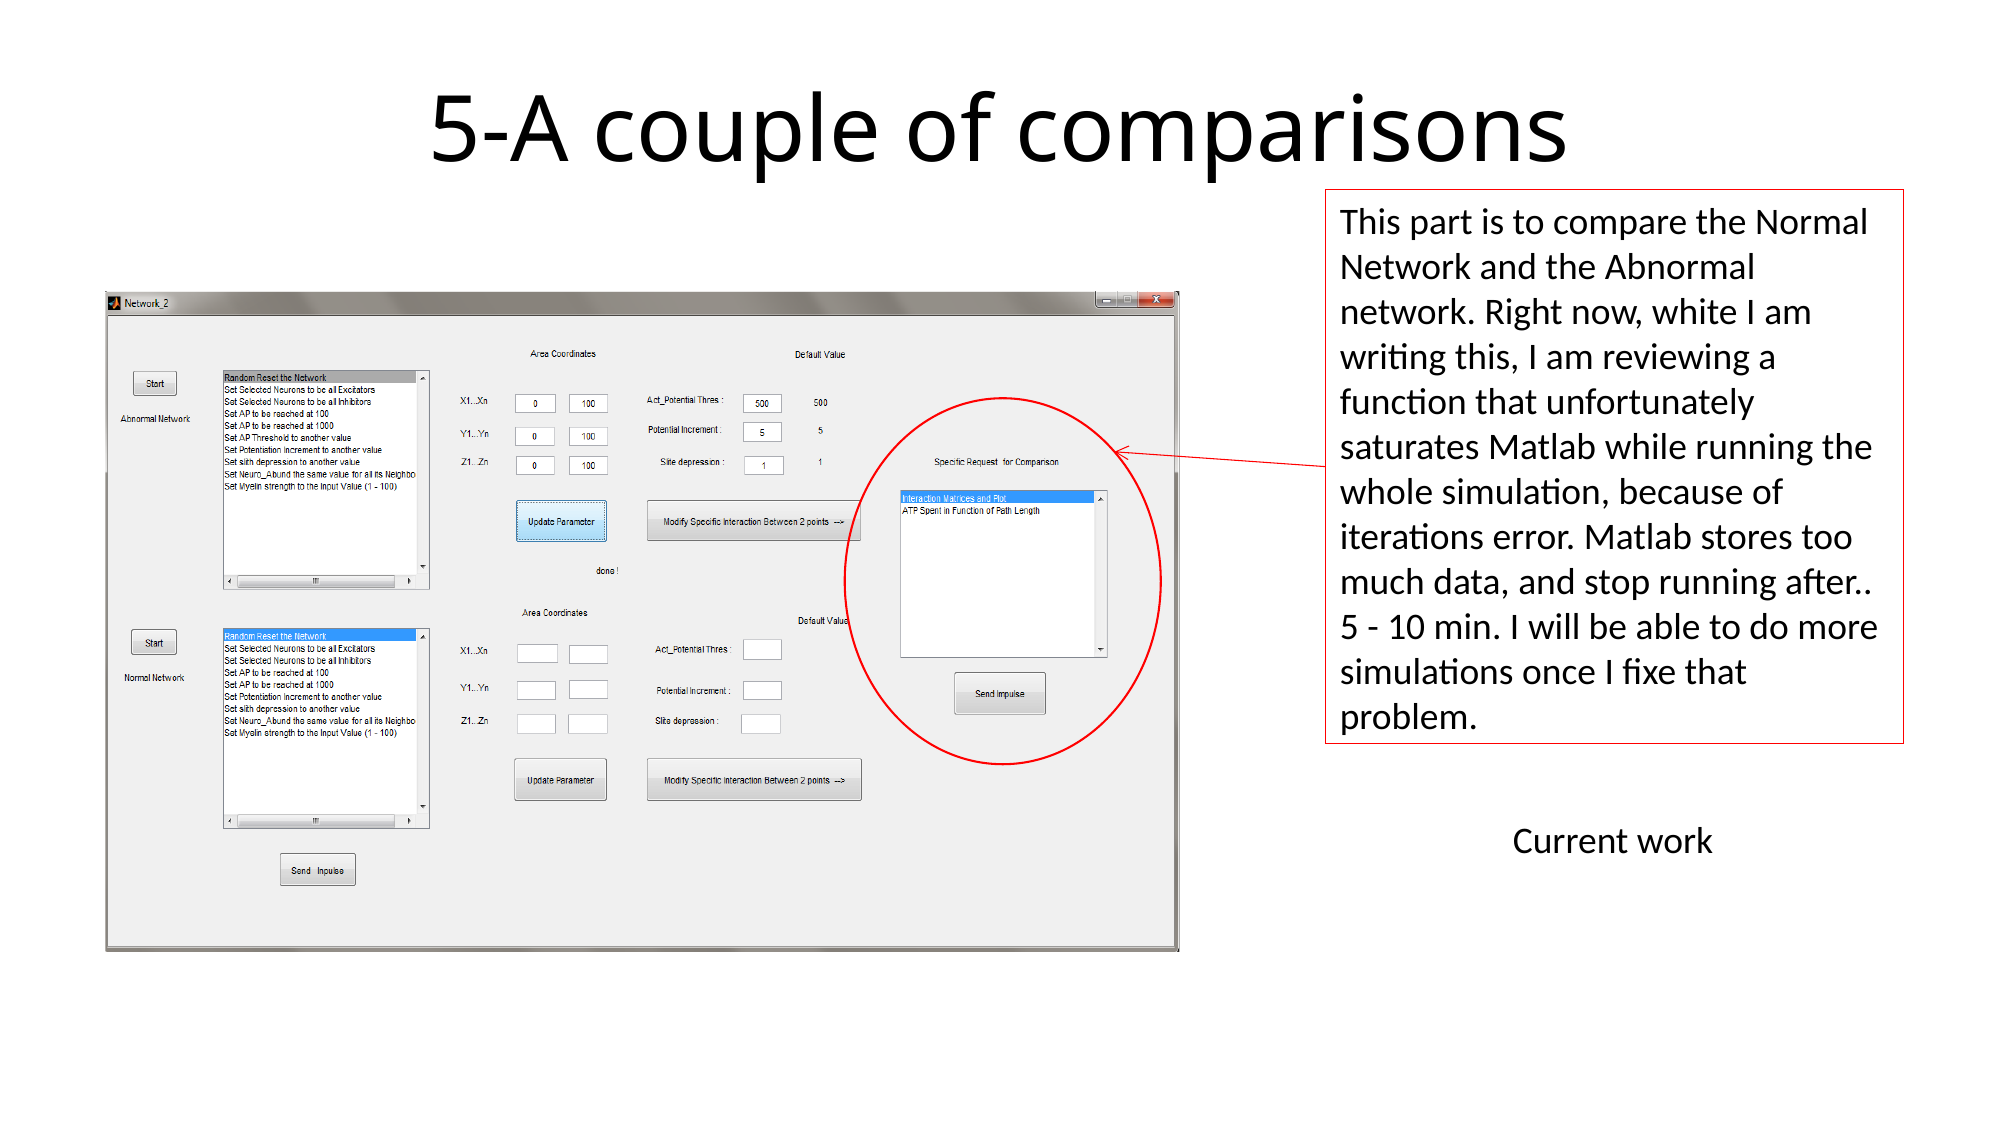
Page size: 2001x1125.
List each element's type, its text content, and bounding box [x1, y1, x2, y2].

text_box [1114, 451, 1325, 470]
text_box This part is to compare the Normal Network and the Abnormal network. Right now, white I am writing this, I am reviewing a function that unfortunately saturates Matlab while running the whole simulation, because of iterations error. Matlab stores too much data, and stop running after.. 5 - 10 min. I will be able to do more simulations once I fixe that problem. [1325, 189, 1904, 744]
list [105, 290, 1180, 952]
title 5-A couple of comparisons [137, 59, 1863, 204]
text_box Current work [1498, 808, 1777, 914]
